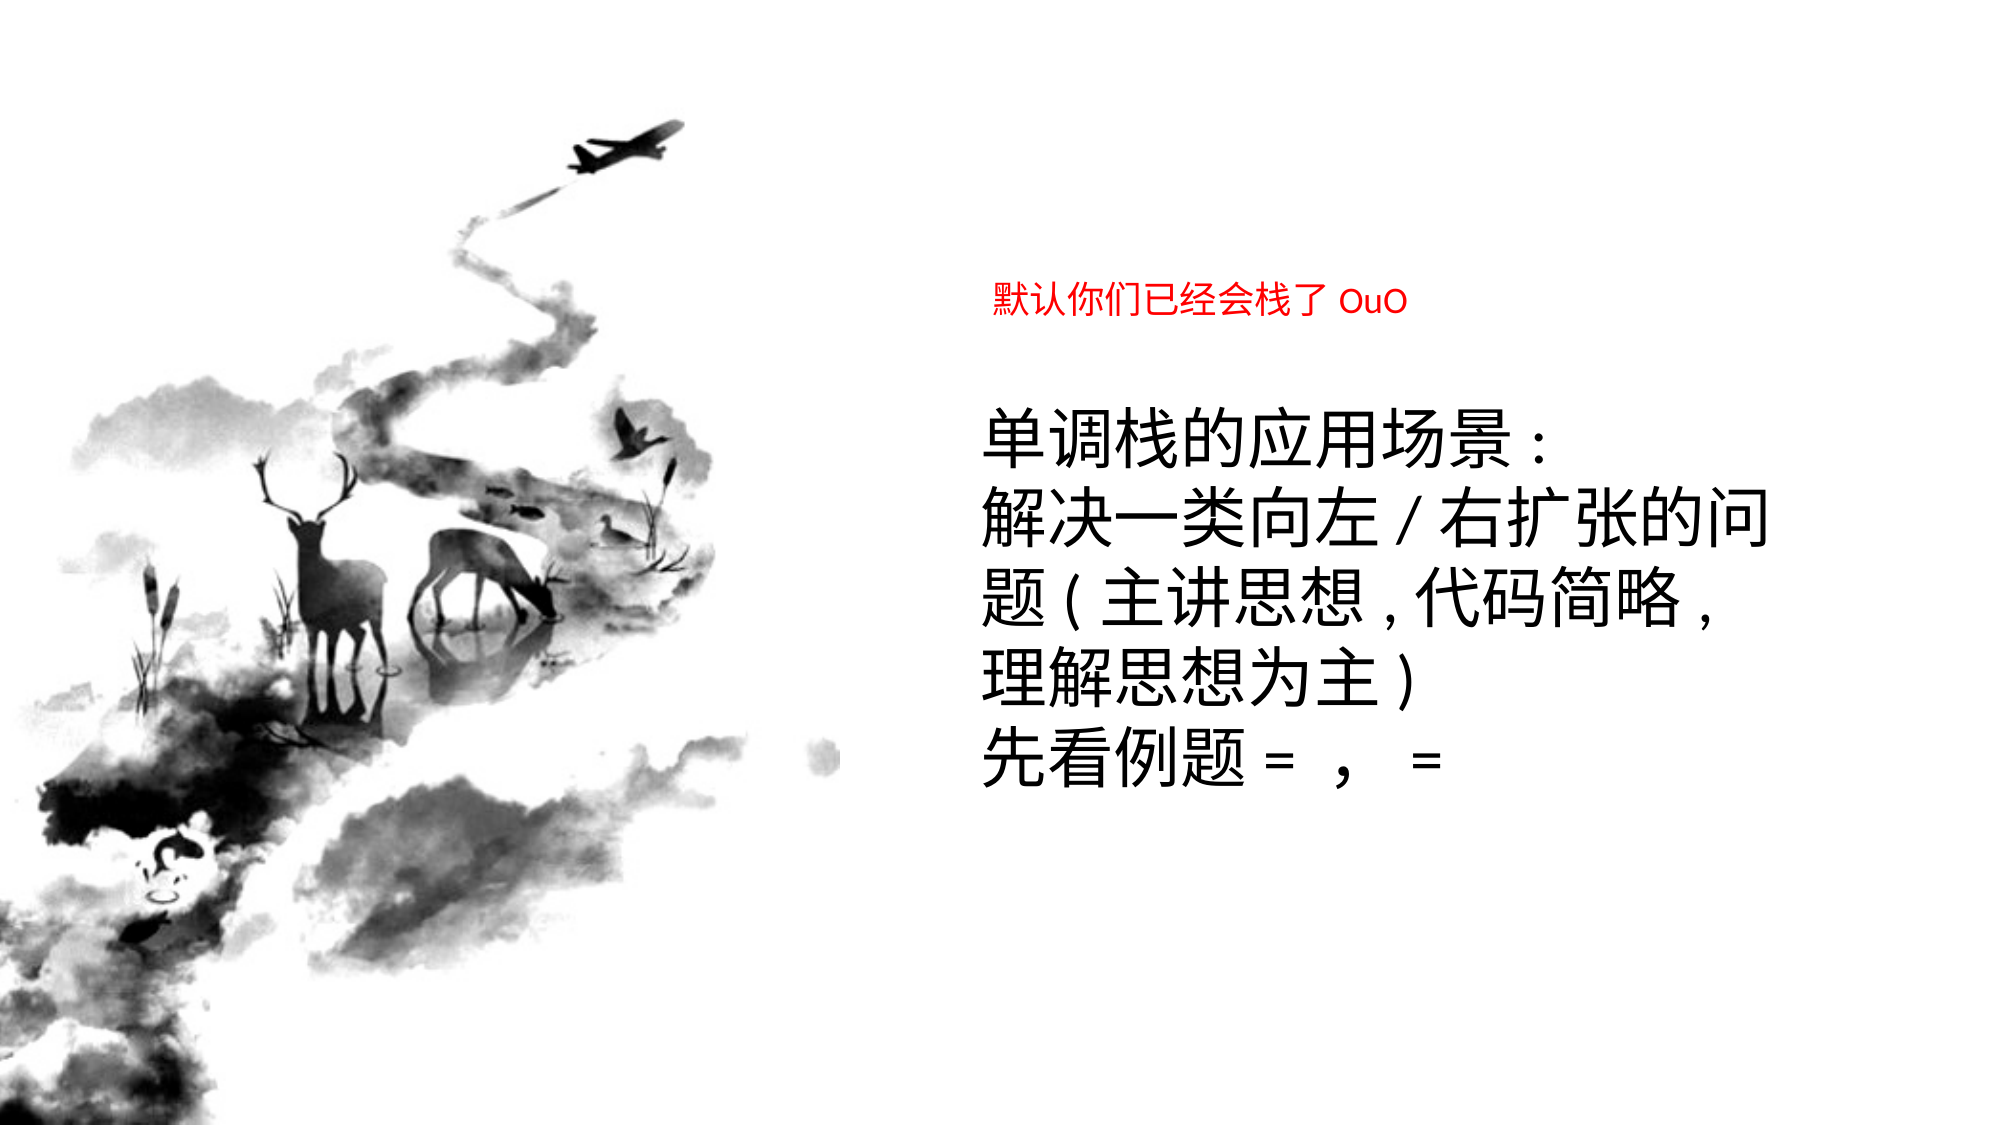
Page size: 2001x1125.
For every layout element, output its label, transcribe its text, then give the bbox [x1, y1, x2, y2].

picture [0, 78, 840, 1125]
text_box 默认你们已经会栈了OuO [977, 269, 1859, 329]
text_box 单调栈的应用场景: 解决一类向左/右扩张的问题(主讲思想,代码简略,理解思想为主) 先看例题= ，= [965, 388, 1805, 804]
